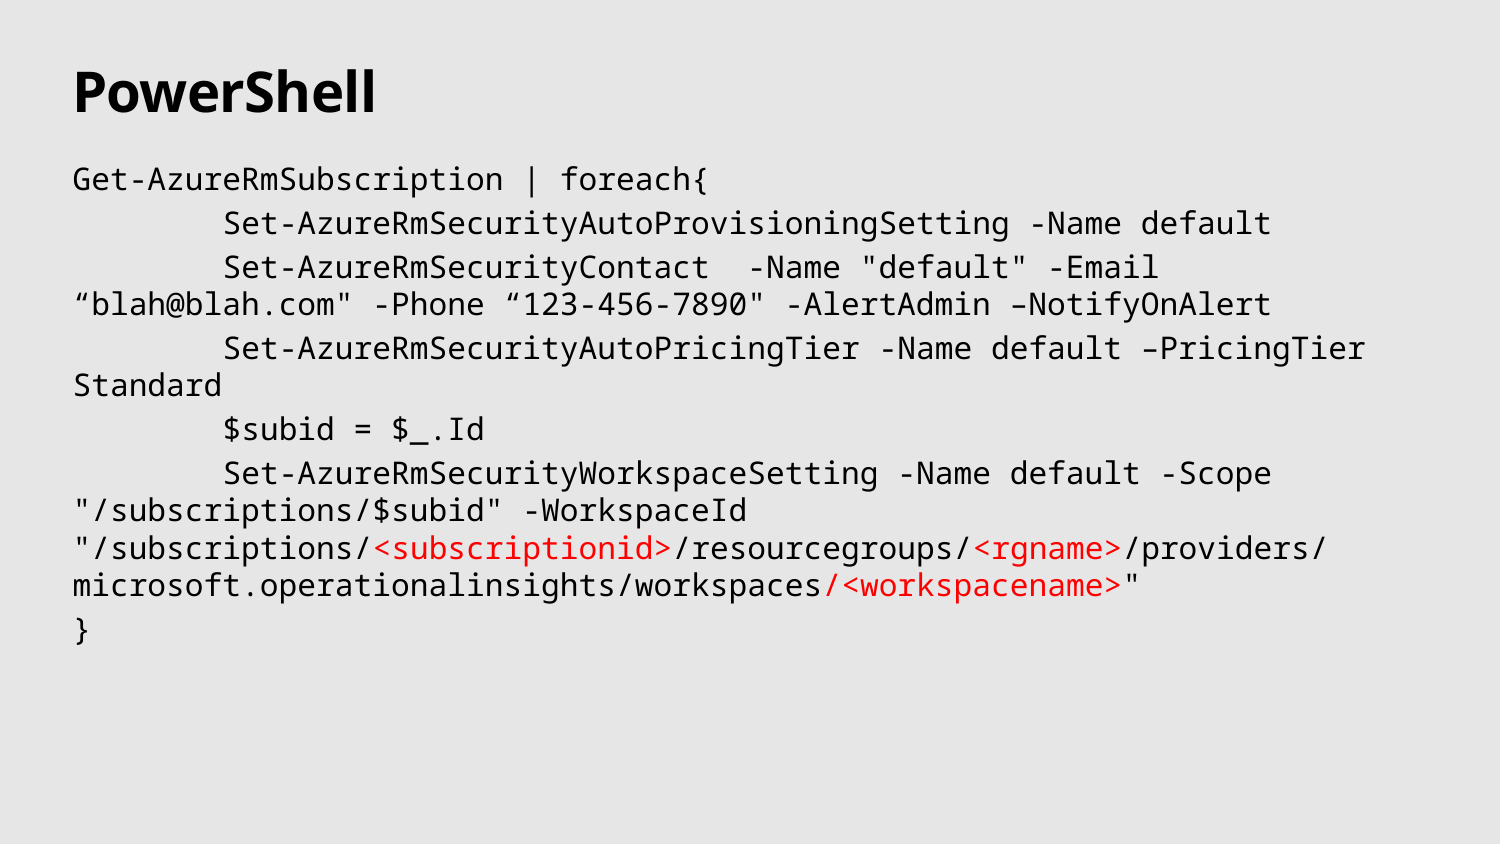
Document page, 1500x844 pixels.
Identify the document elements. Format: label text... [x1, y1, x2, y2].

title PowerShell [72, 56, 1428, 125]
list Get-AzureRmSubscription | foreach{ Set-AzureRmSecurityAutoProvisioningSetting -Name default Set-AzureRmSecurityContact -Name "default" -Email “blah@blah.com" -Phone “123-456-7890" -AlertAdmin –NotifyOnAlert Set-AzureRmSecurityAutoPricingTier -Name default –PricingTier Standard $subid = $_.Id Set-AzureRmSecurityWorkspaceSetting -Name default -Scope "/subscriptions/$subid" -WorkspaceId "/subscriptions/<subscriptionid>/resourcegroups/<rgname>/providers/microsoft.operationalinsights/workspaces/<workspacename>" } [72, 159, 1428, 622]
